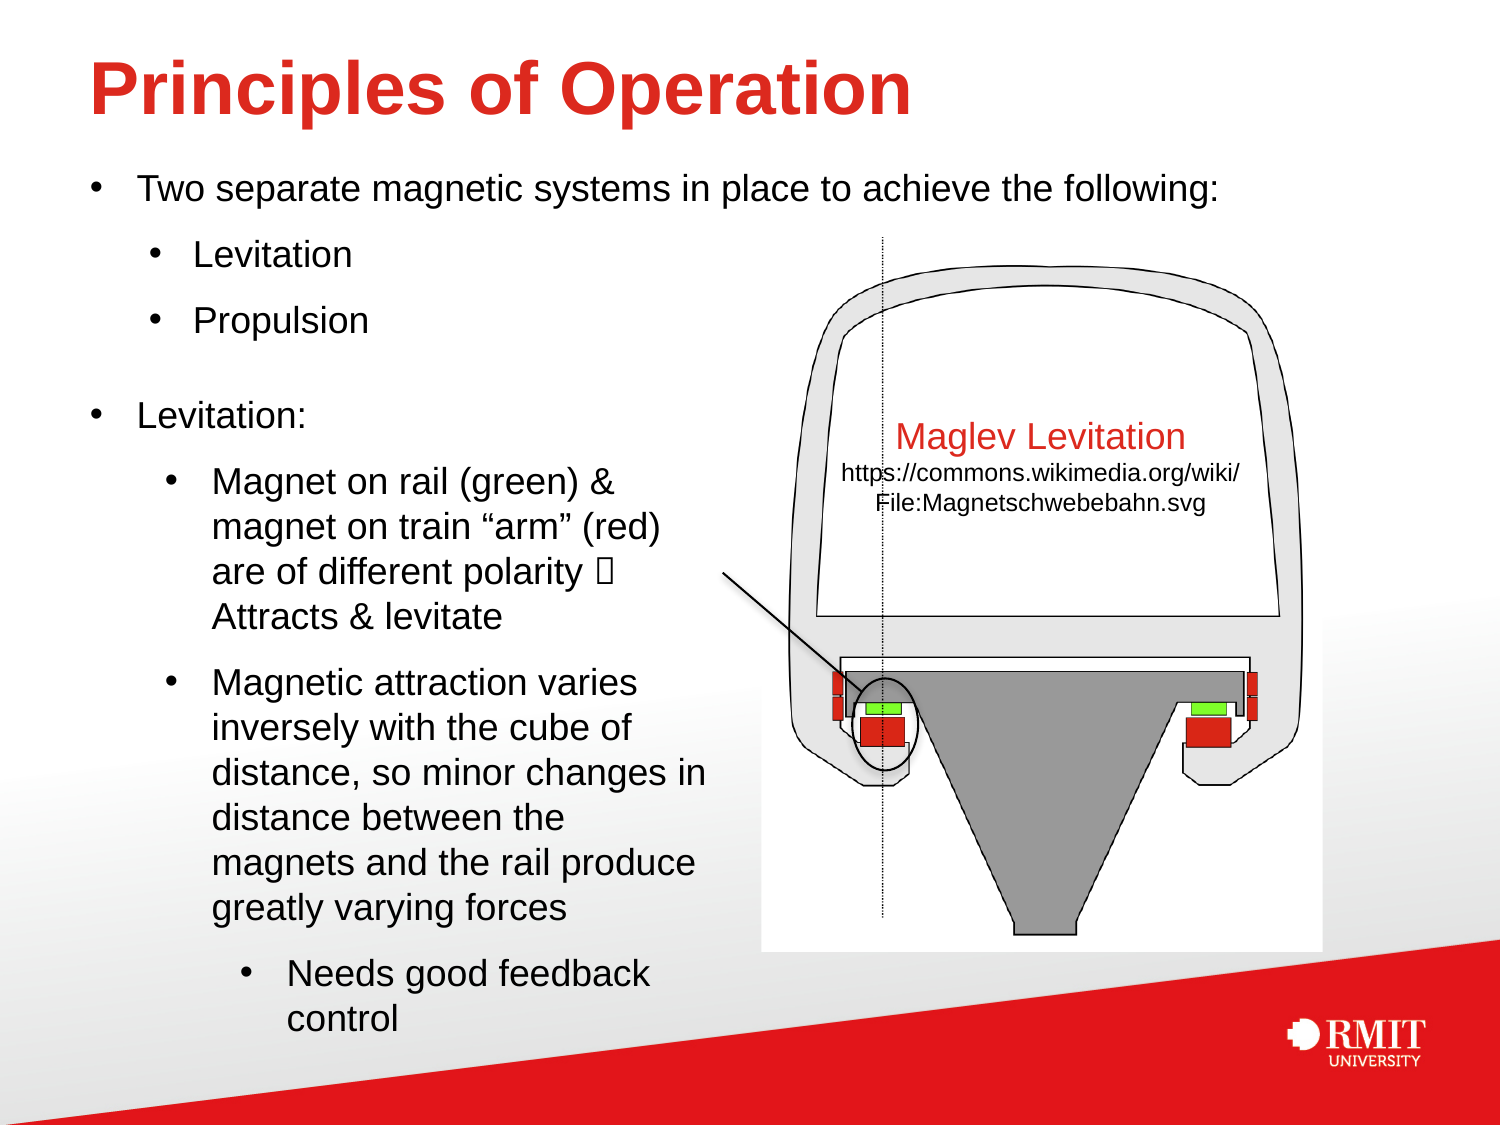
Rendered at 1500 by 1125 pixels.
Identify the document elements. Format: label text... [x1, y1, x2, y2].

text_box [732, 562, 853, 703]
list Two separate magnetic systems in place to achieve the following: Levitation Propulsion [75, 156, 1425, 924]
text_box Levitation: Magnet on rail (green) & magnet on train “arm” (red) are of different polarity  Attracts & levitate Magnetic attraction varies inversely with the cube of distance, so minor changes in distance between the magnets and the rail produce greatly varying forces Needs good feedback control [74, 383, 723, 1112]
title Principles of Operation [75, 72, 1425, 156]
picture [0, 0, 1500, 1125]
